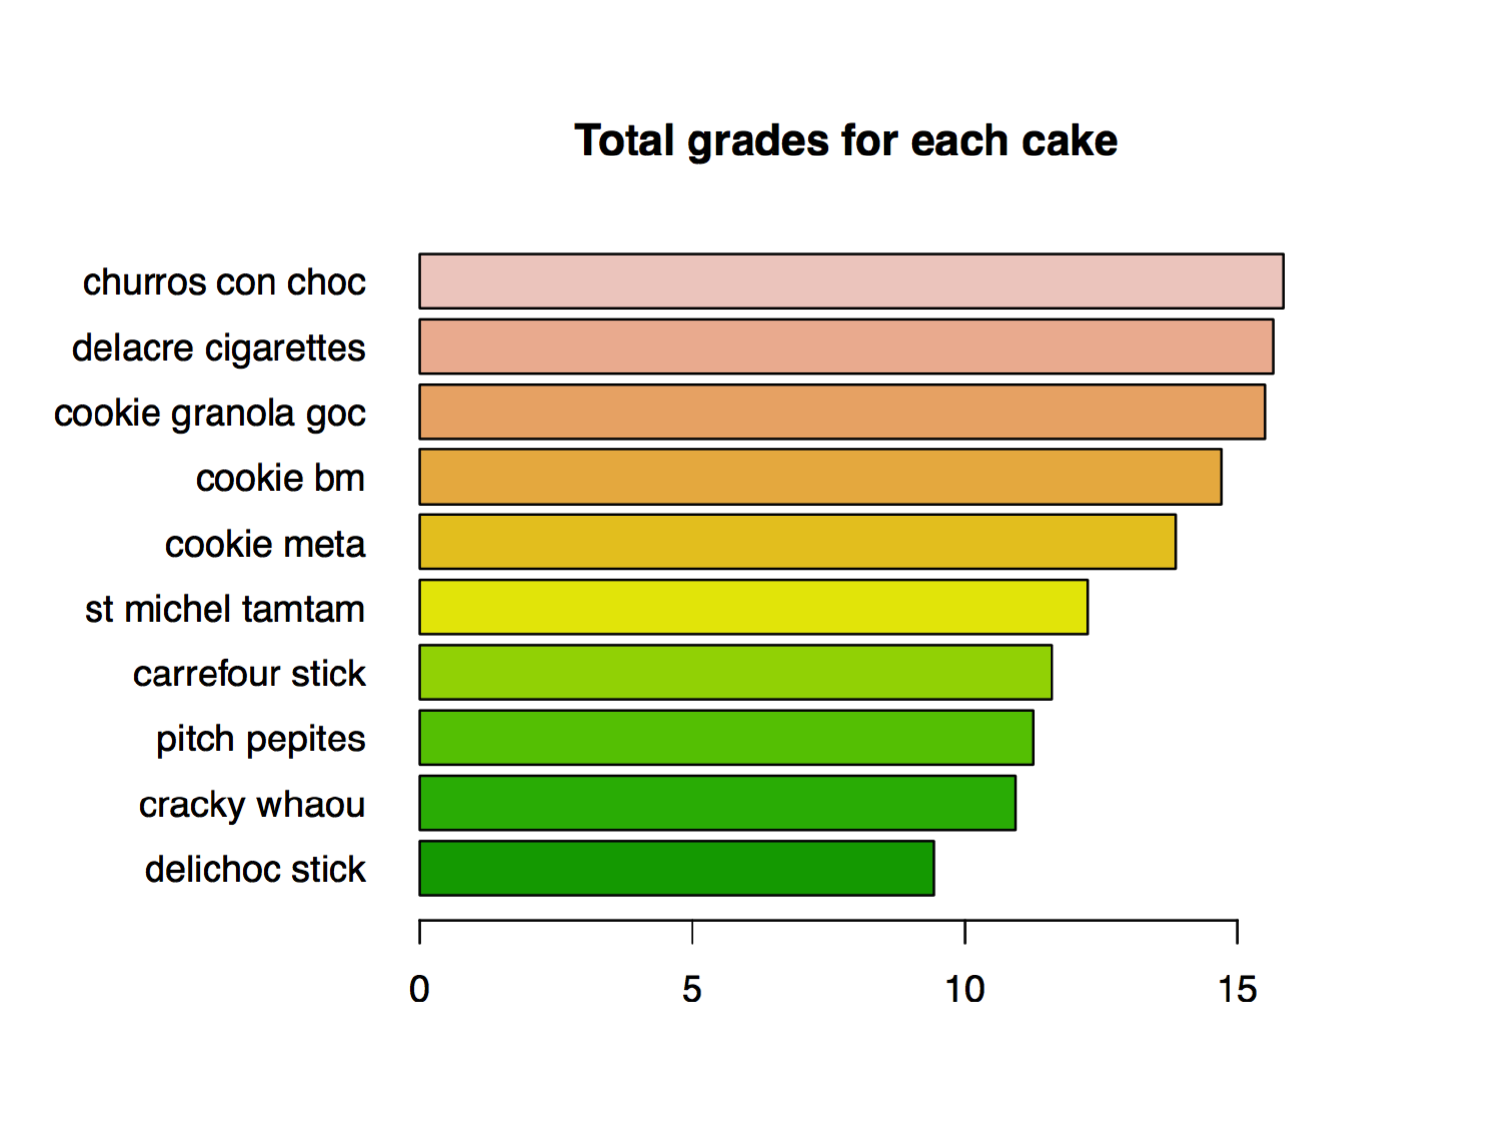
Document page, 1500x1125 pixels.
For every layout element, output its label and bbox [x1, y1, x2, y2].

picture [36, 96, 1468, 1033]
